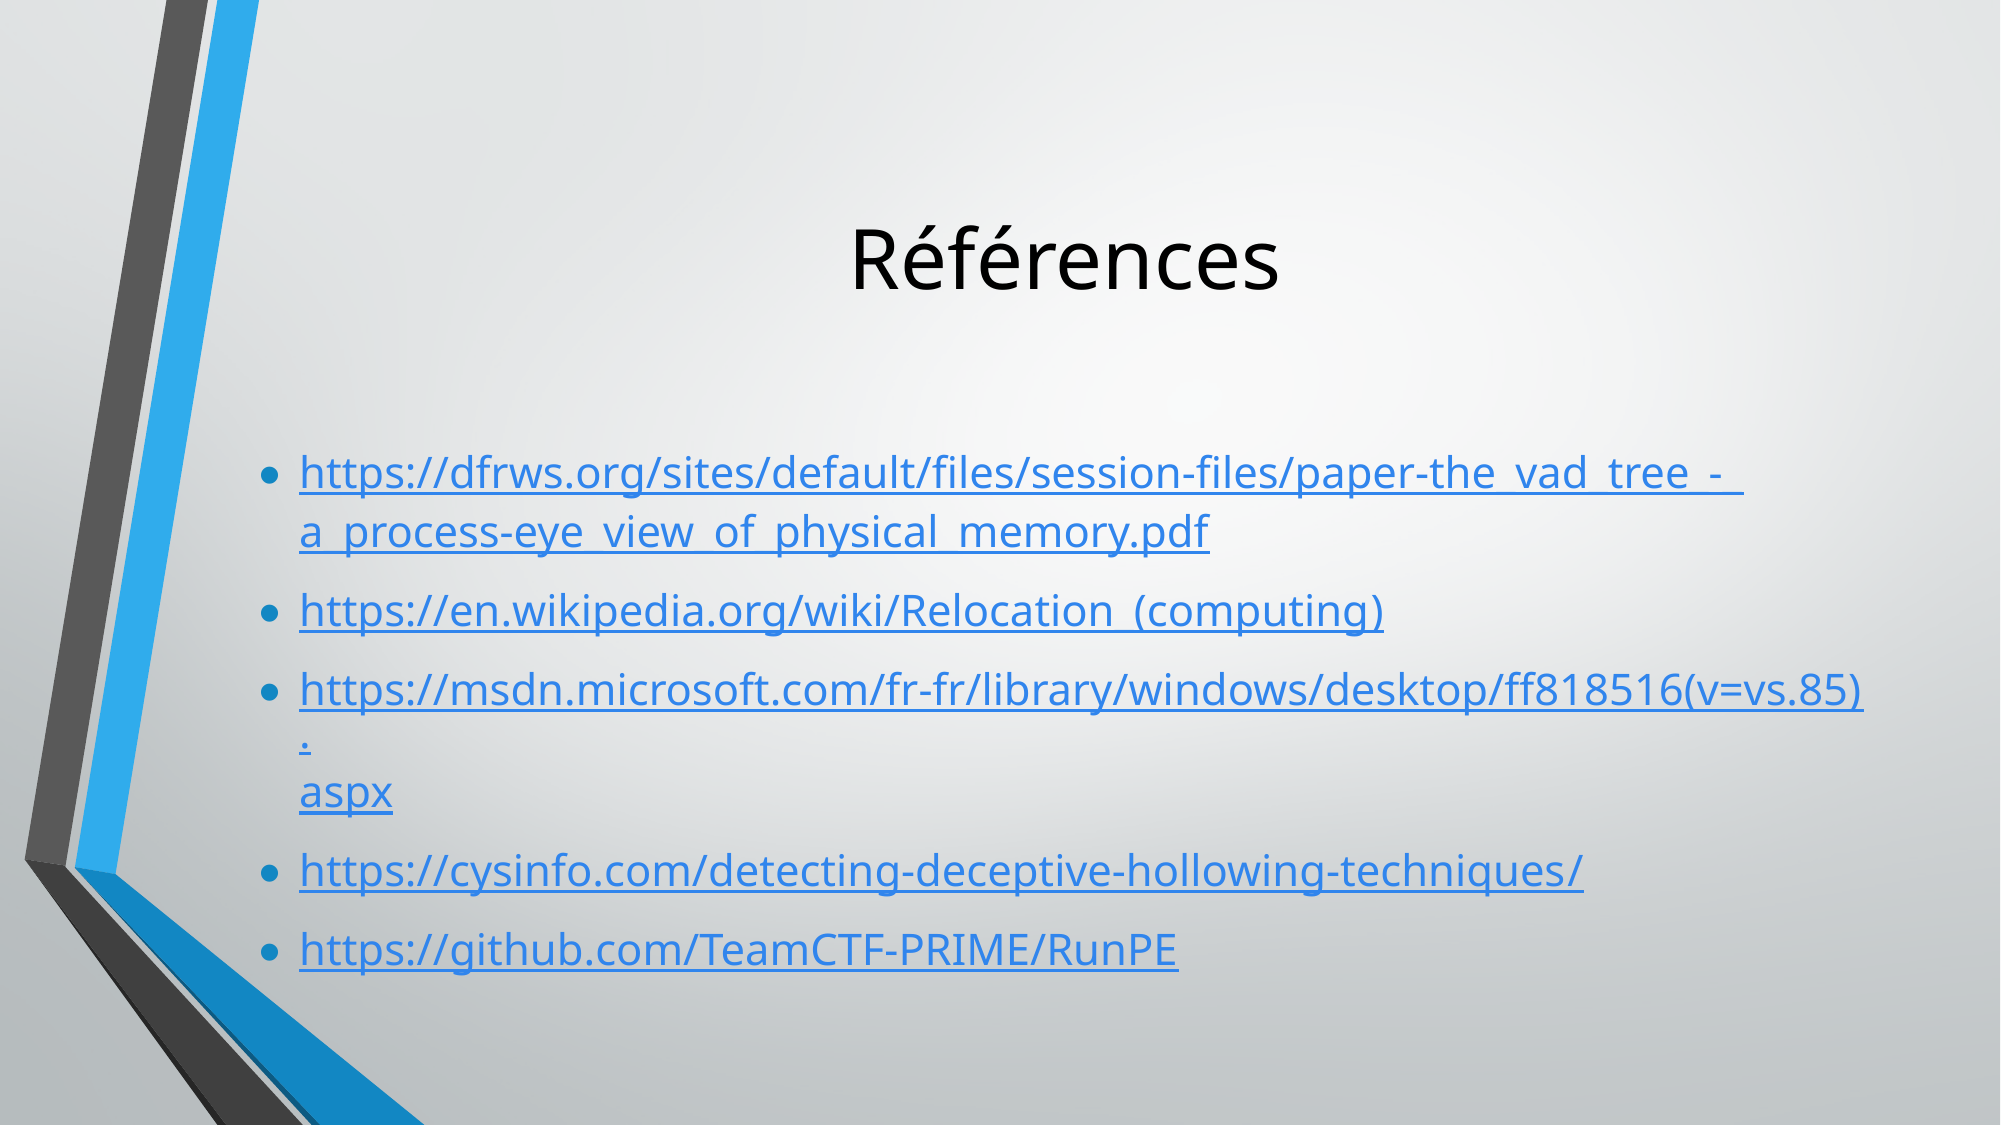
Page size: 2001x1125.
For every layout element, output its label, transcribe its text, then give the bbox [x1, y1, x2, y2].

list https://dfrws.org/sites/default/files/session-files/paper-the_vad_tree_-_a_process-eye_view_of_physical_memory.pdf https://en.wikipedia.org/wiki/Relocation_(computing) https://msdn.microsoft.com/fr-fr/library/windows/desktop/ff818516(v=vs.85).aspx https://cysinfo.com/detecting-deceptive-hollowing-techniques/ https://github.com/TeamCTF-PRIME/RunPE [243, 437, 1887, 950]
title Références [243, 112, 1887, 400]
